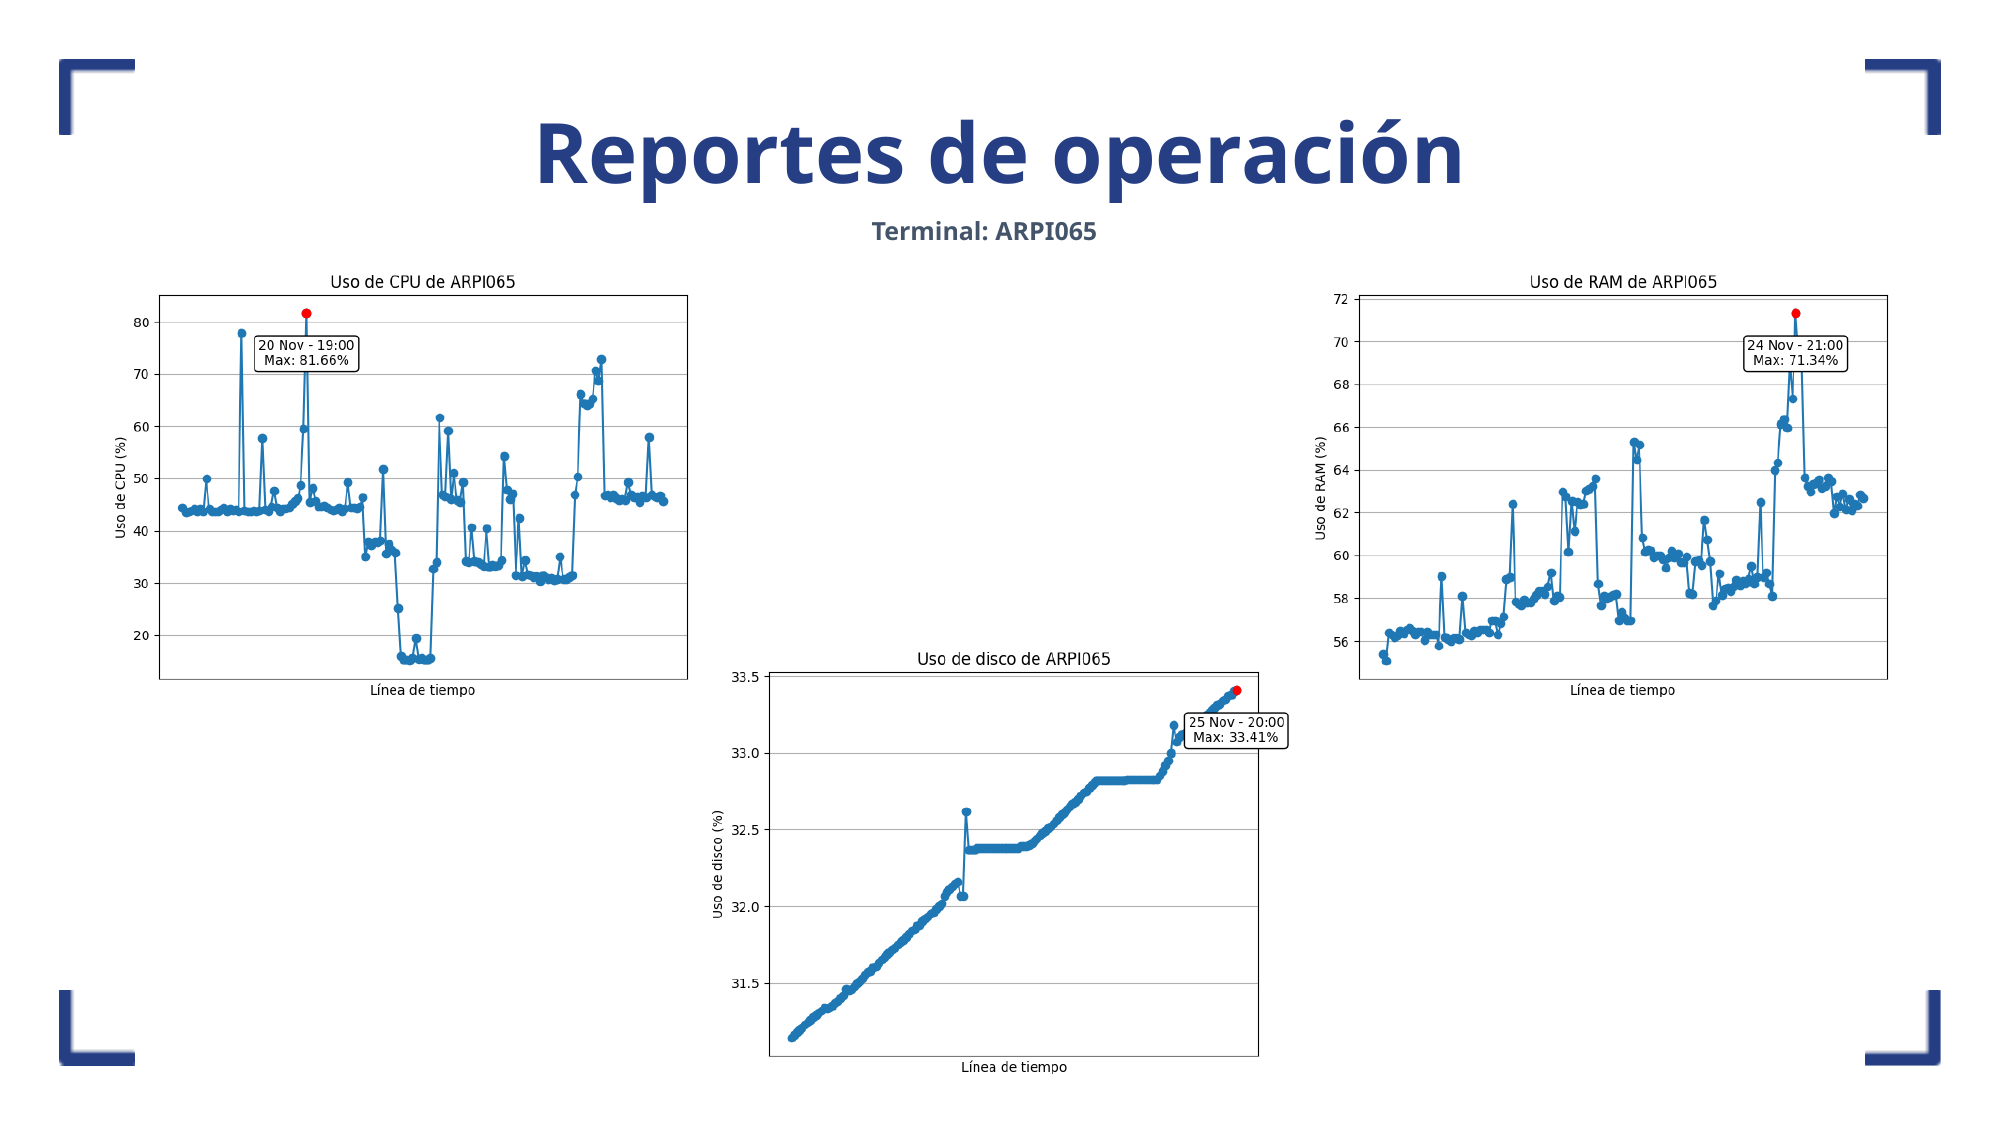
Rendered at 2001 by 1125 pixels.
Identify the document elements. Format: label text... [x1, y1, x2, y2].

text_box Reportes de operación [439, 55, 1561, 201]
text_box Terminal: ARPI065 [424, 163, 1545, 254]
picture [1300, 260, 1901, 711]
picture [100, 260, 1299, 1088]
